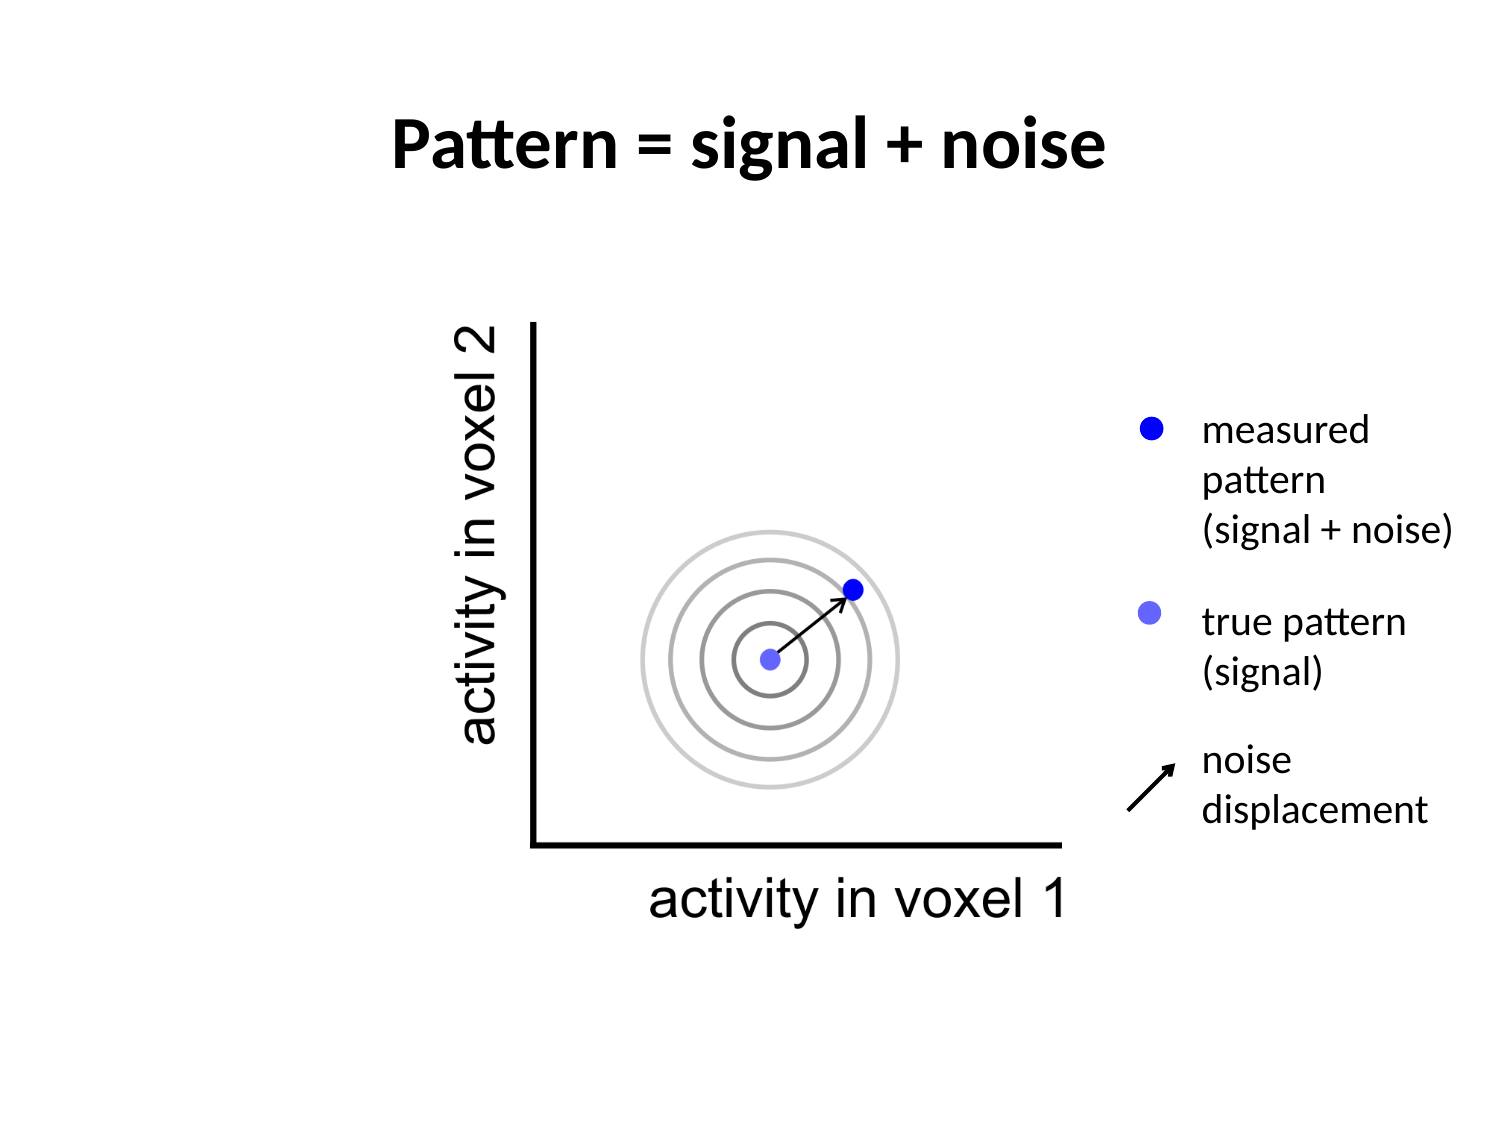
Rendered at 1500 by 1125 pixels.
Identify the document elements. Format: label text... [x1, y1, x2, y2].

title Pattern = signal + noise [75, 45, 1425, 233]
text_box [1135, 598, 1164, 627]
text_box measured pattern (signal + noise) [1186, 394, 1471, 559]
text_box true pattern (signal) [1186, 586, 1436, 701]
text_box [1127, 763, 1176, 811]
text_box [1137, 414, 1166, 443]
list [454, 316, 1062, 929]
text_box noise displacement [1186, 724, 1459, 840]
